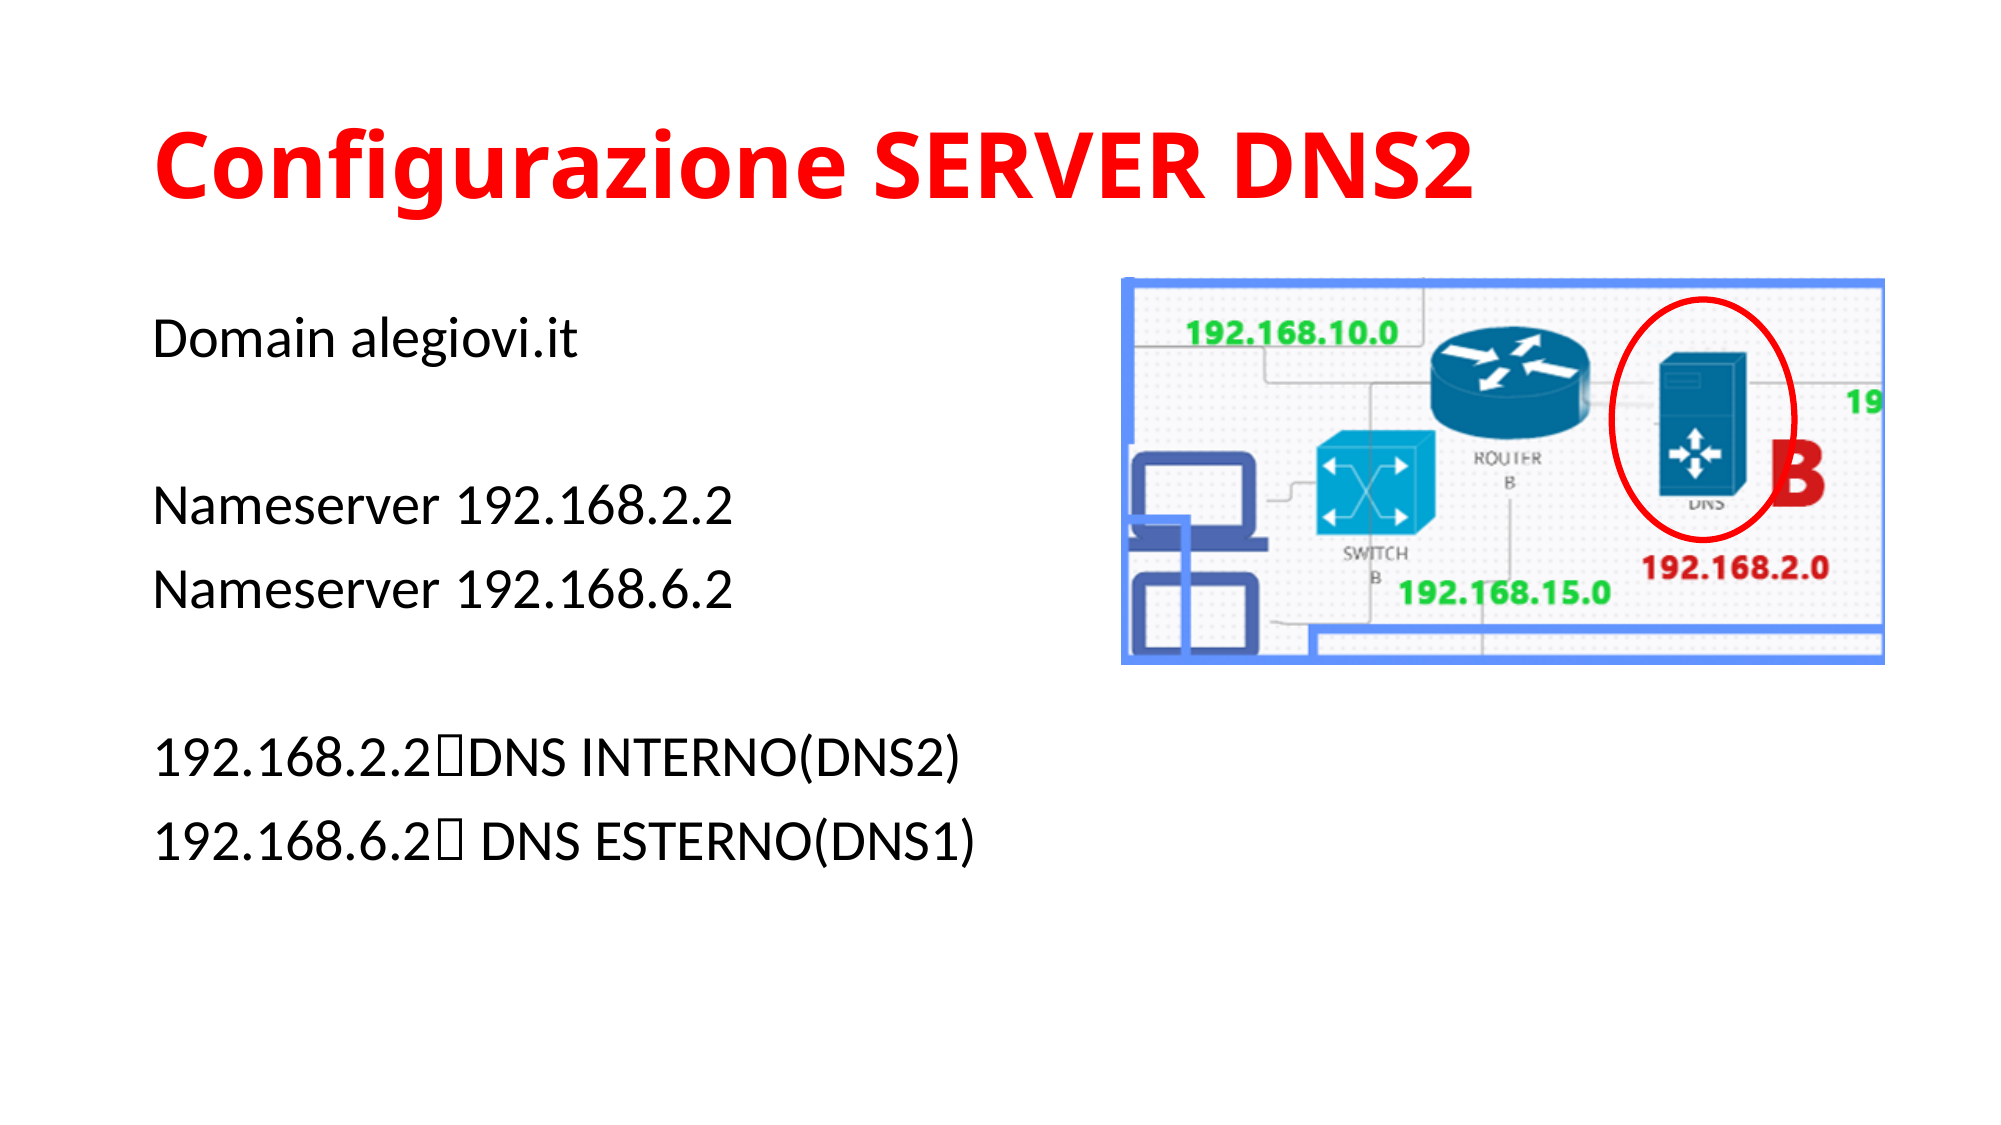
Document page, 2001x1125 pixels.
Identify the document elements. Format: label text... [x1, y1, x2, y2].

picture [1121, 277, 1885, 665]
title Configurazione SERVER DNS2 [137, 59, 1863, 278]
list Domain alegiovi.it Nameserver 192.168.2.2 Nameserver 192.168.6.2 192.168.2.2DNS INTERNO(DNS2) 192.168.6.2 DNS ESTERNO(DNS1) [137, 299, 1863, 1014]
